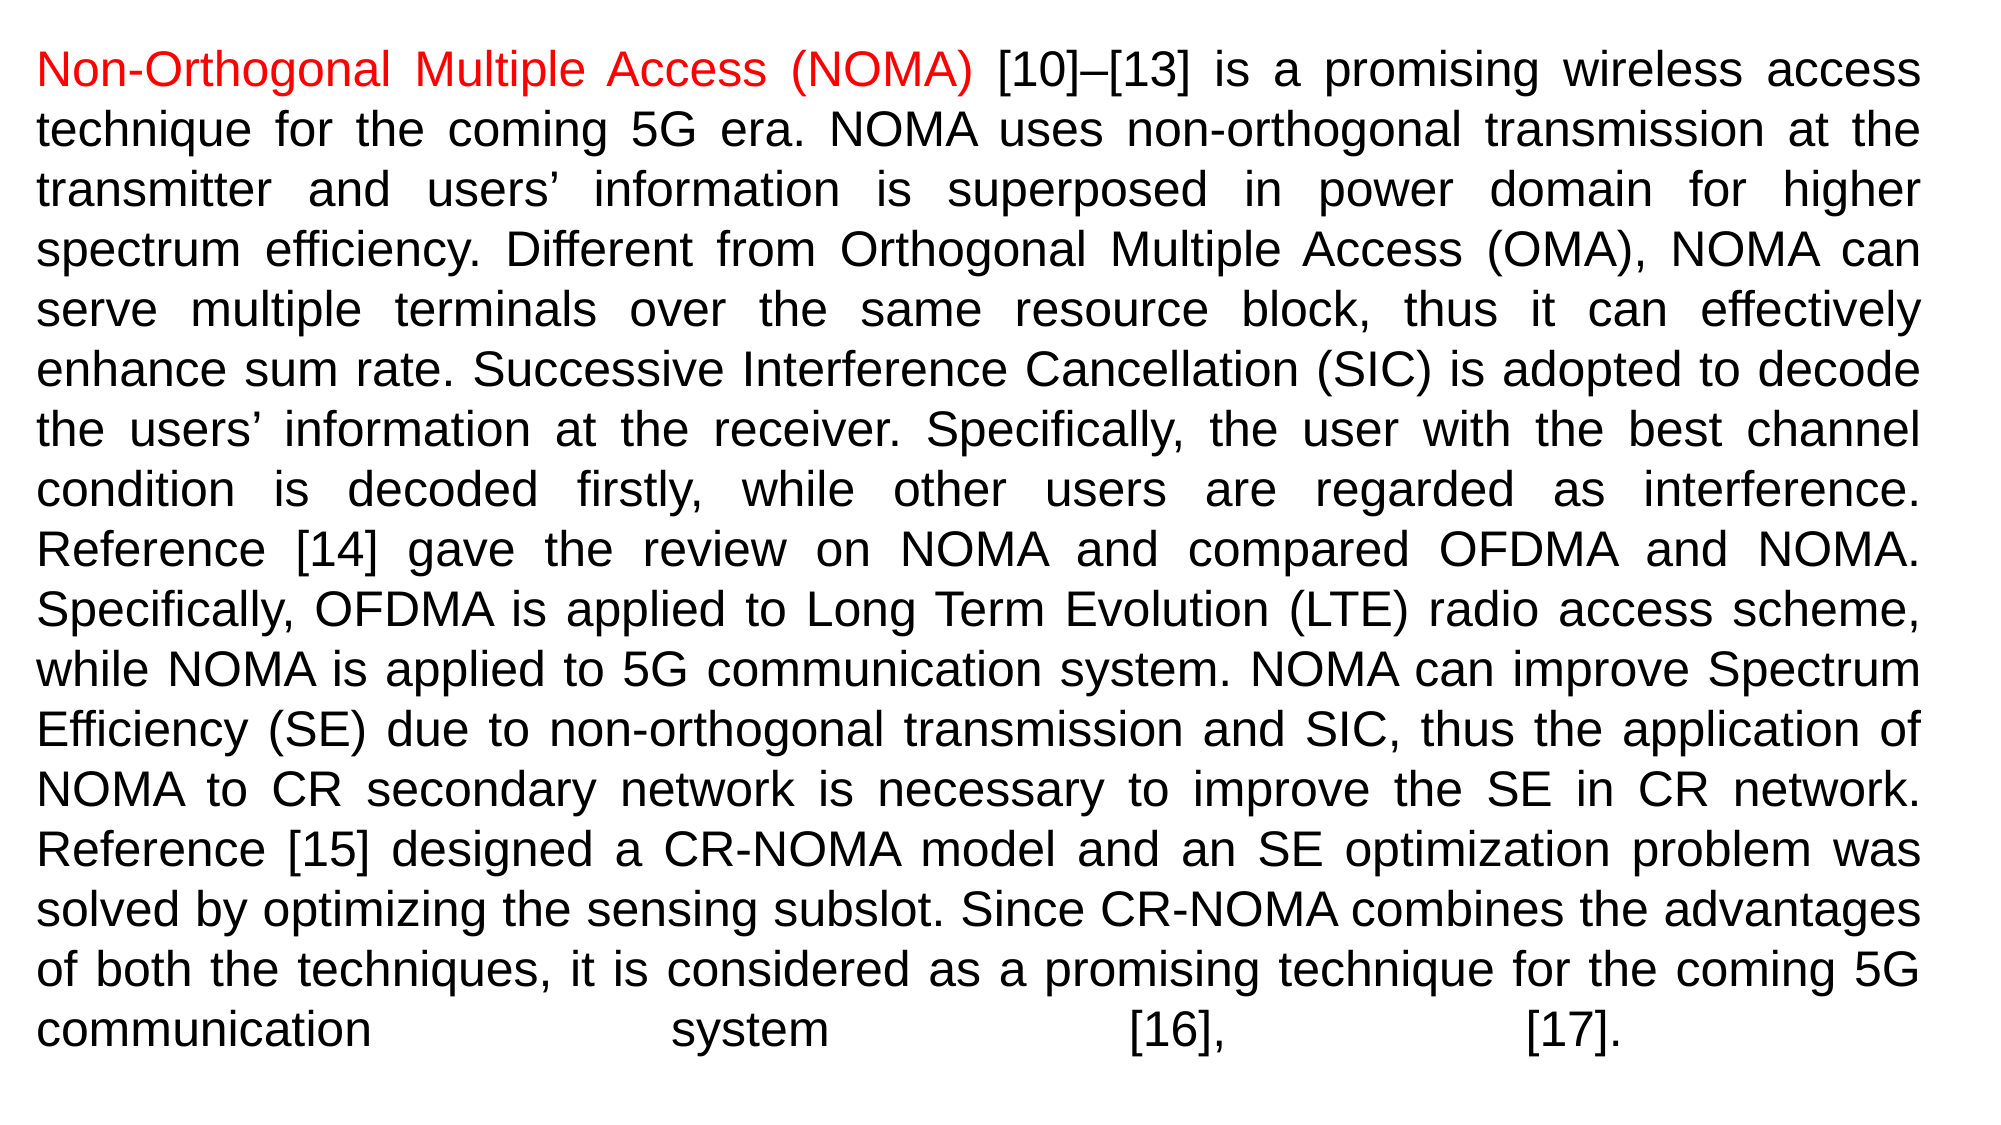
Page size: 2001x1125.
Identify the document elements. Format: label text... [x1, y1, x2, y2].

text_box Non-Orthogonal Multiple Access (NOMA) [10]–[13] is a promising wireless access technique for the coming 5G era. NOMA uses non-orthogonal transmission at the transmitter and users’ information is superposed in power domain for higher spectrum efficiency. Different from Orthogonal Multiple Access (OMA), NOMA can serve multiple terminals over the same resource block, thus it can effectively enhance sum rate. Successive Interference Cancellation (SIC) is adopted to decode the users’ information at the receiver. Specifically, the user with the best channel condition is decoded firstly, while other users are regarded as interference. Reference [14] gave the review on NOMA and compared OFDMA and NOMA. Specifically, OFDMA is applied to Long Term Evolution (LTE) radio access scheme, while NOMA is applied to 5G communication system. NOMA can improve Spectrum Efficiency (SE) due to non-orthogonal transmission and SIC, thus the application of NOMA to CR secondary network is necessary to improve the SE in CR network. Reference [15] designed a CR-NOMA model and an SE optimization problem was solved by optimizing the sensing subslot. Since CR-NOMA combines the advantages of both the techniques, it is considered as a promising technique for the coming 5G communication system [16], [17]. [21, 28, 1938, 1109]
